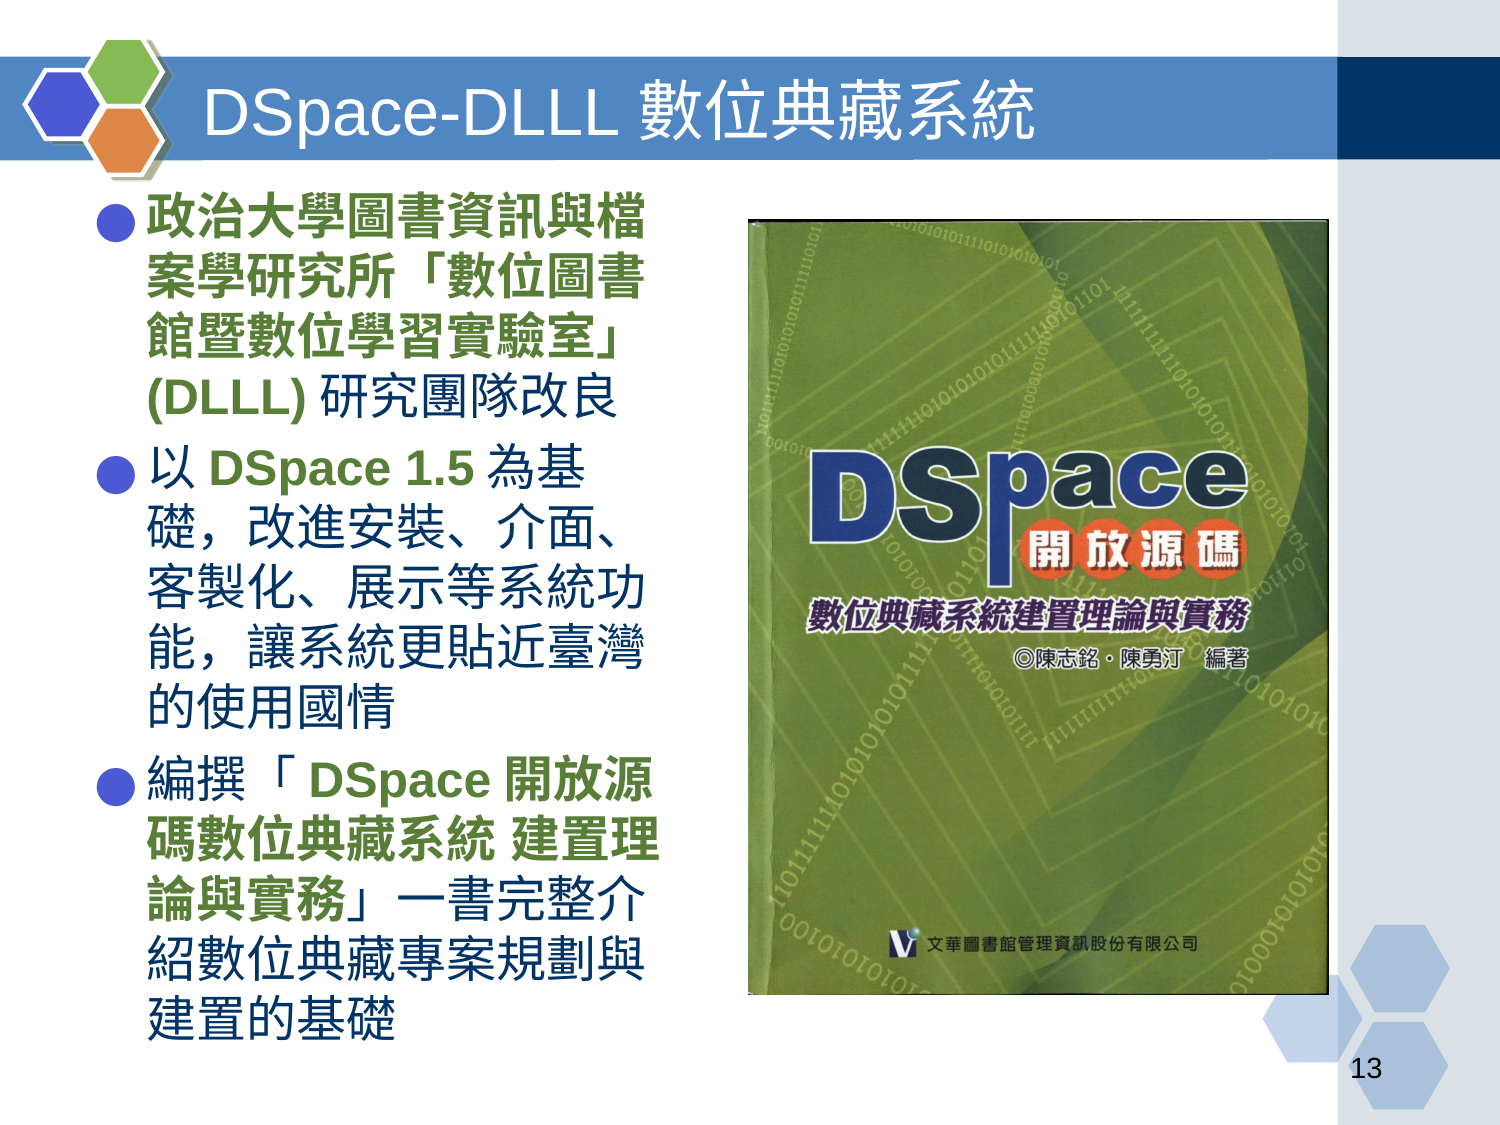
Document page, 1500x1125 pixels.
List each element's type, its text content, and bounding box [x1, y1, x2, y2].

title DSpace-DLLL數位典藏系統 [187, 62, 1288, 155]
slide_number ‹#› [1335, 1047, 1459, 1086]
list 政治大學圖書資訊與檔案學研究所「數位圖書館暨數位學習實驗室」(DLLL)研究團隊改良 以DSpace 1.5為基礎，改進安裝、介面、客製化、展示等系統功能，讓系統更貼近臺灣的使用國情 編撰「DSpace開放源碼數位典藏系統 建置理論與實務」一書完整介紹數位典藏專案規劃與建置的基礎 [75, 176, 697, 1038]
picture [747, 219, 1329, 995]
